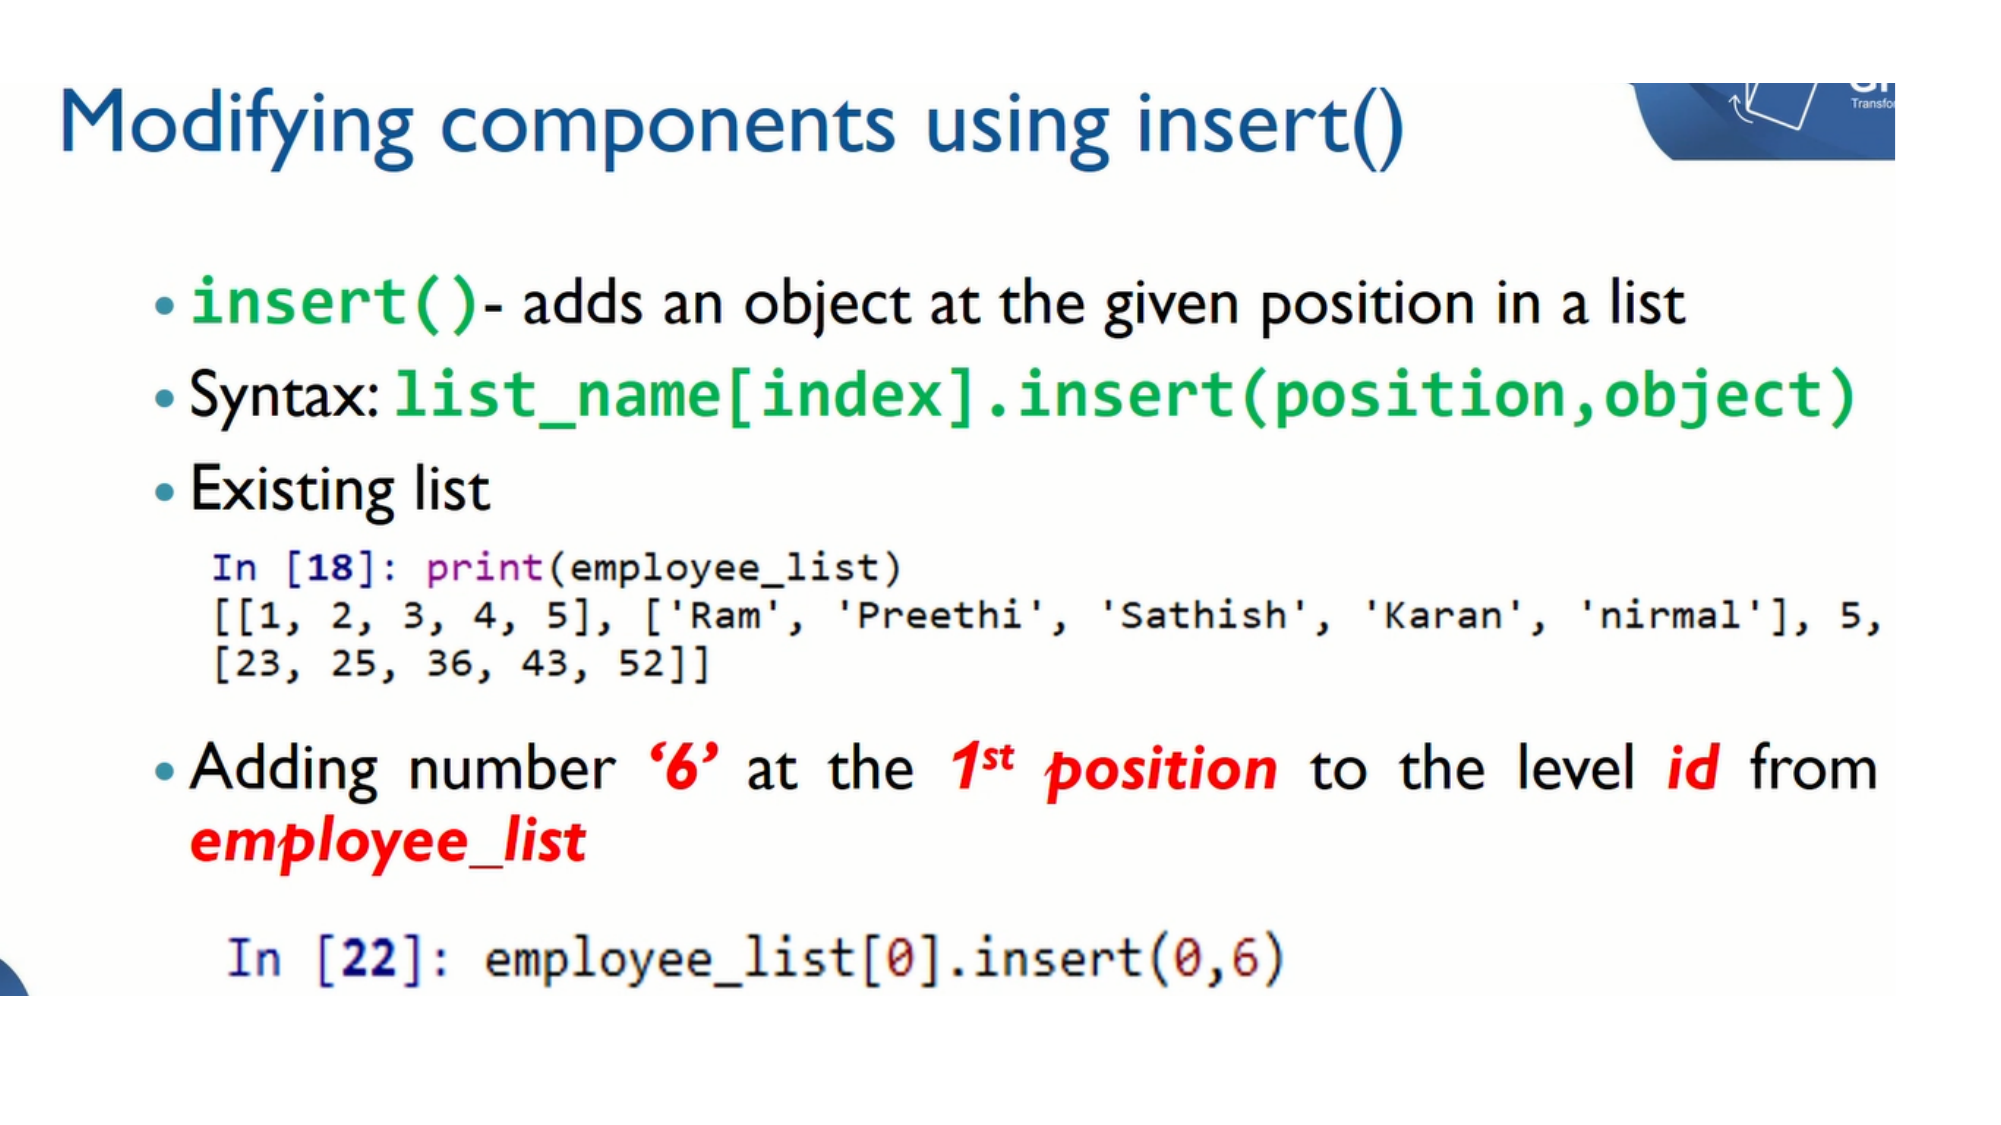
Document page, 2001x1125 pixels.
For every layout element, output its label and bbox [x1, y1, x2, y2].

picture [0, 82, 1896, 996]
